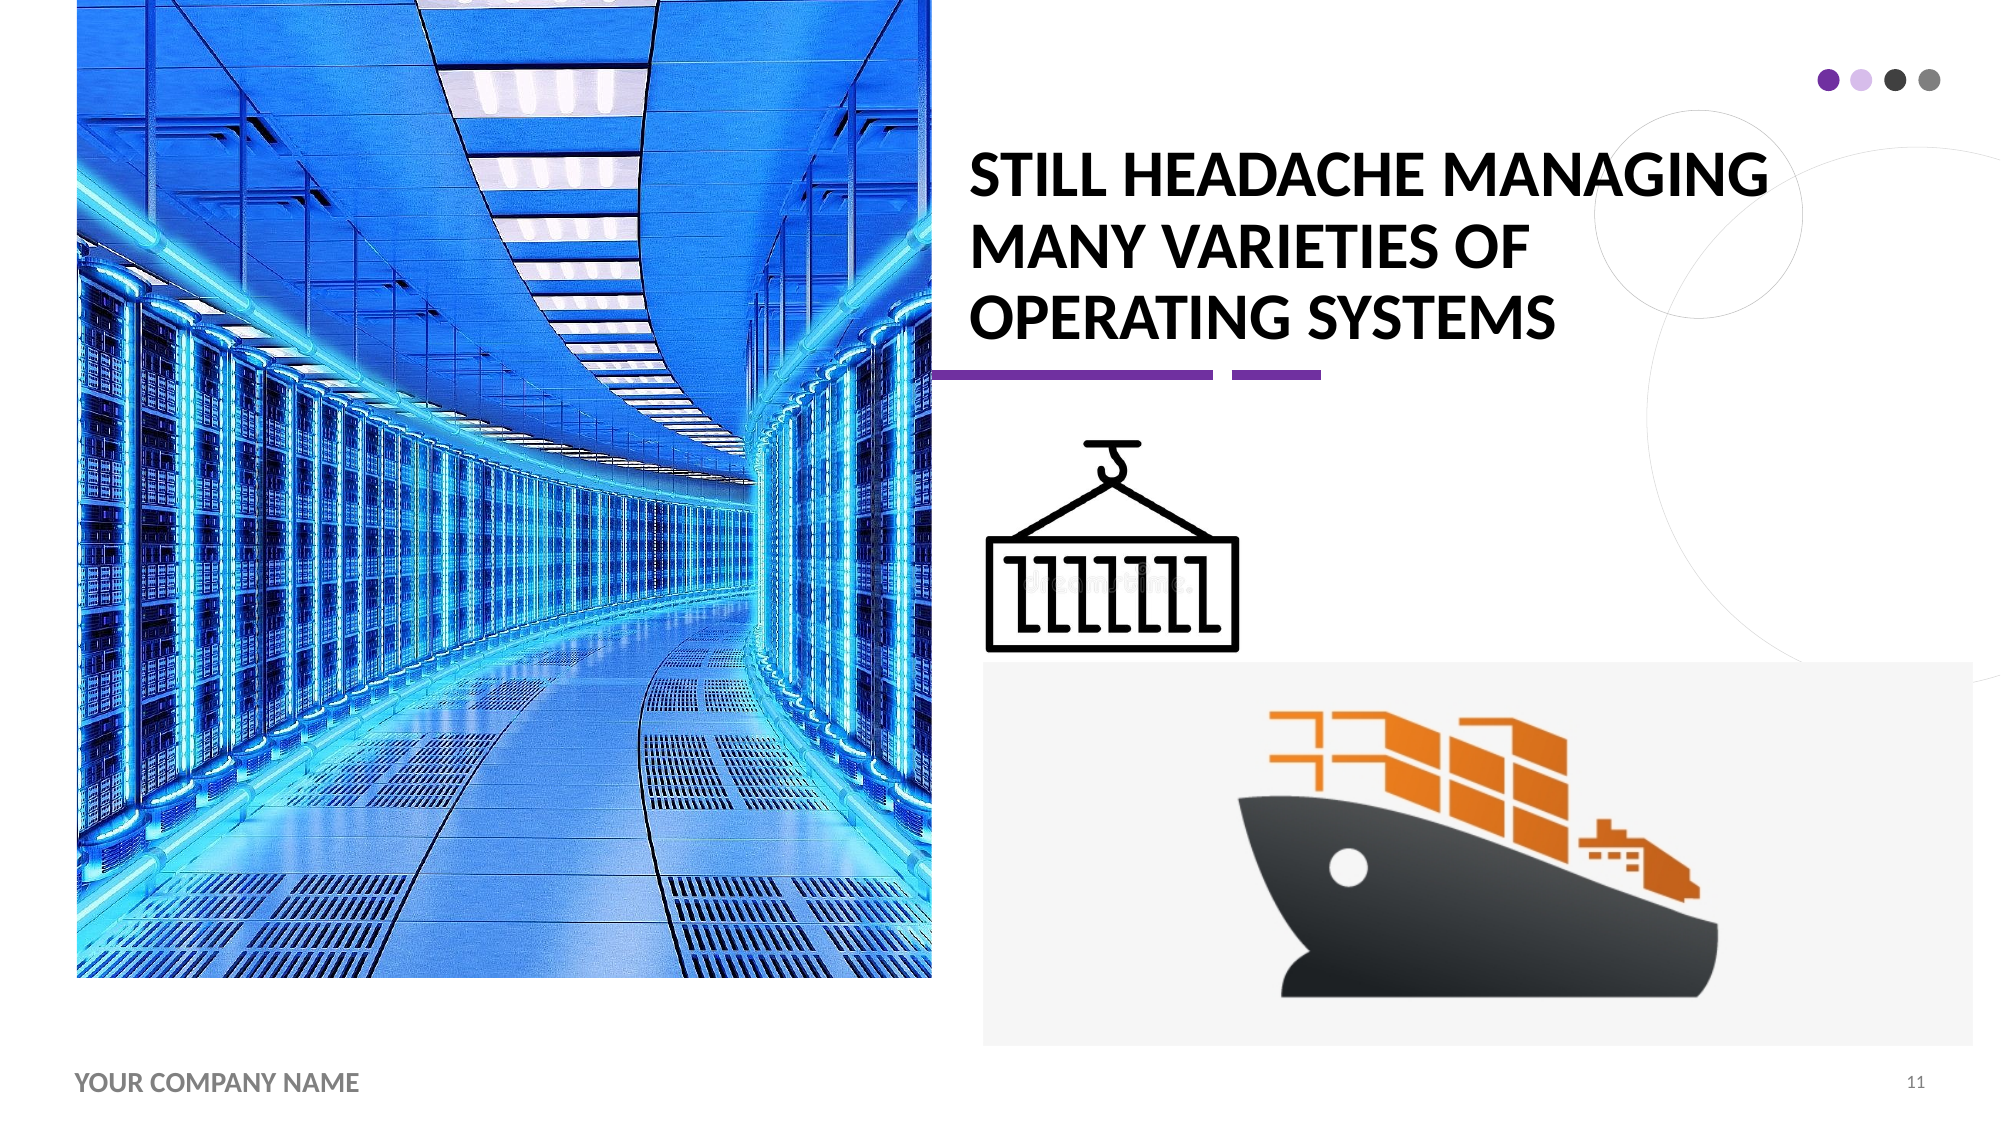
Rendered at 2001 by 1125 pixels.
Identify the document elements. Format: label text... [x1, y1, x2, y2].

title Still headache managing many varieties of operating systems [969, 130, 1863, 355]
list Your company name [59, 1060, 431, 1101]
slide_number 11 [1490, 1060, 1941, 1102]
picture [946, 427, 1973, 1046]
picture [76, 0, 932, 978]
